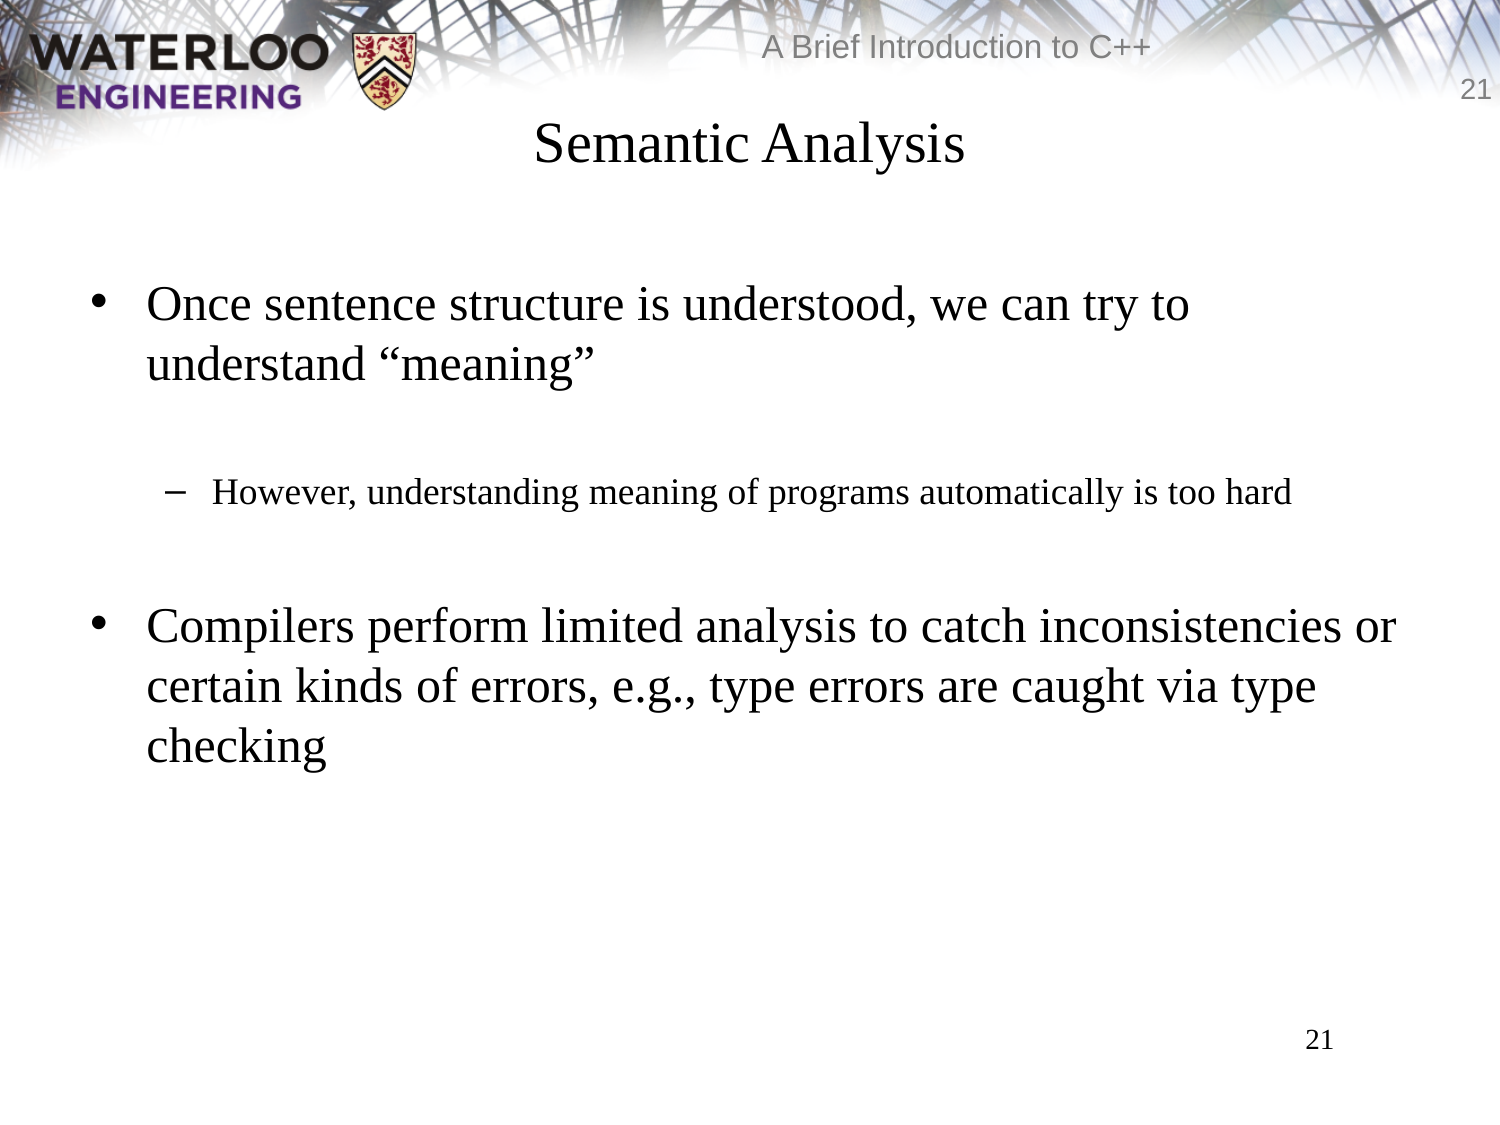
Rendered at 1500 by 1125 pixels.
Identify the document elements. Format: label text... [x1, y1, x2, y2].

list Once sentence structure is understood, we can try to understand “meaning” However, understanding meaning of programs automatically is too hard Compilers perform limited analysis to catch inconsistencies or certain kinds of errors, e.g., type errors are caught via type checking [74, 262, 1426, 1006]
title Semantic Analysis [74, 44, 1426, 233]
slide_number 21 [1037, 1012, 1350, 1088]
picture [0, 0, 1500, 1125]
